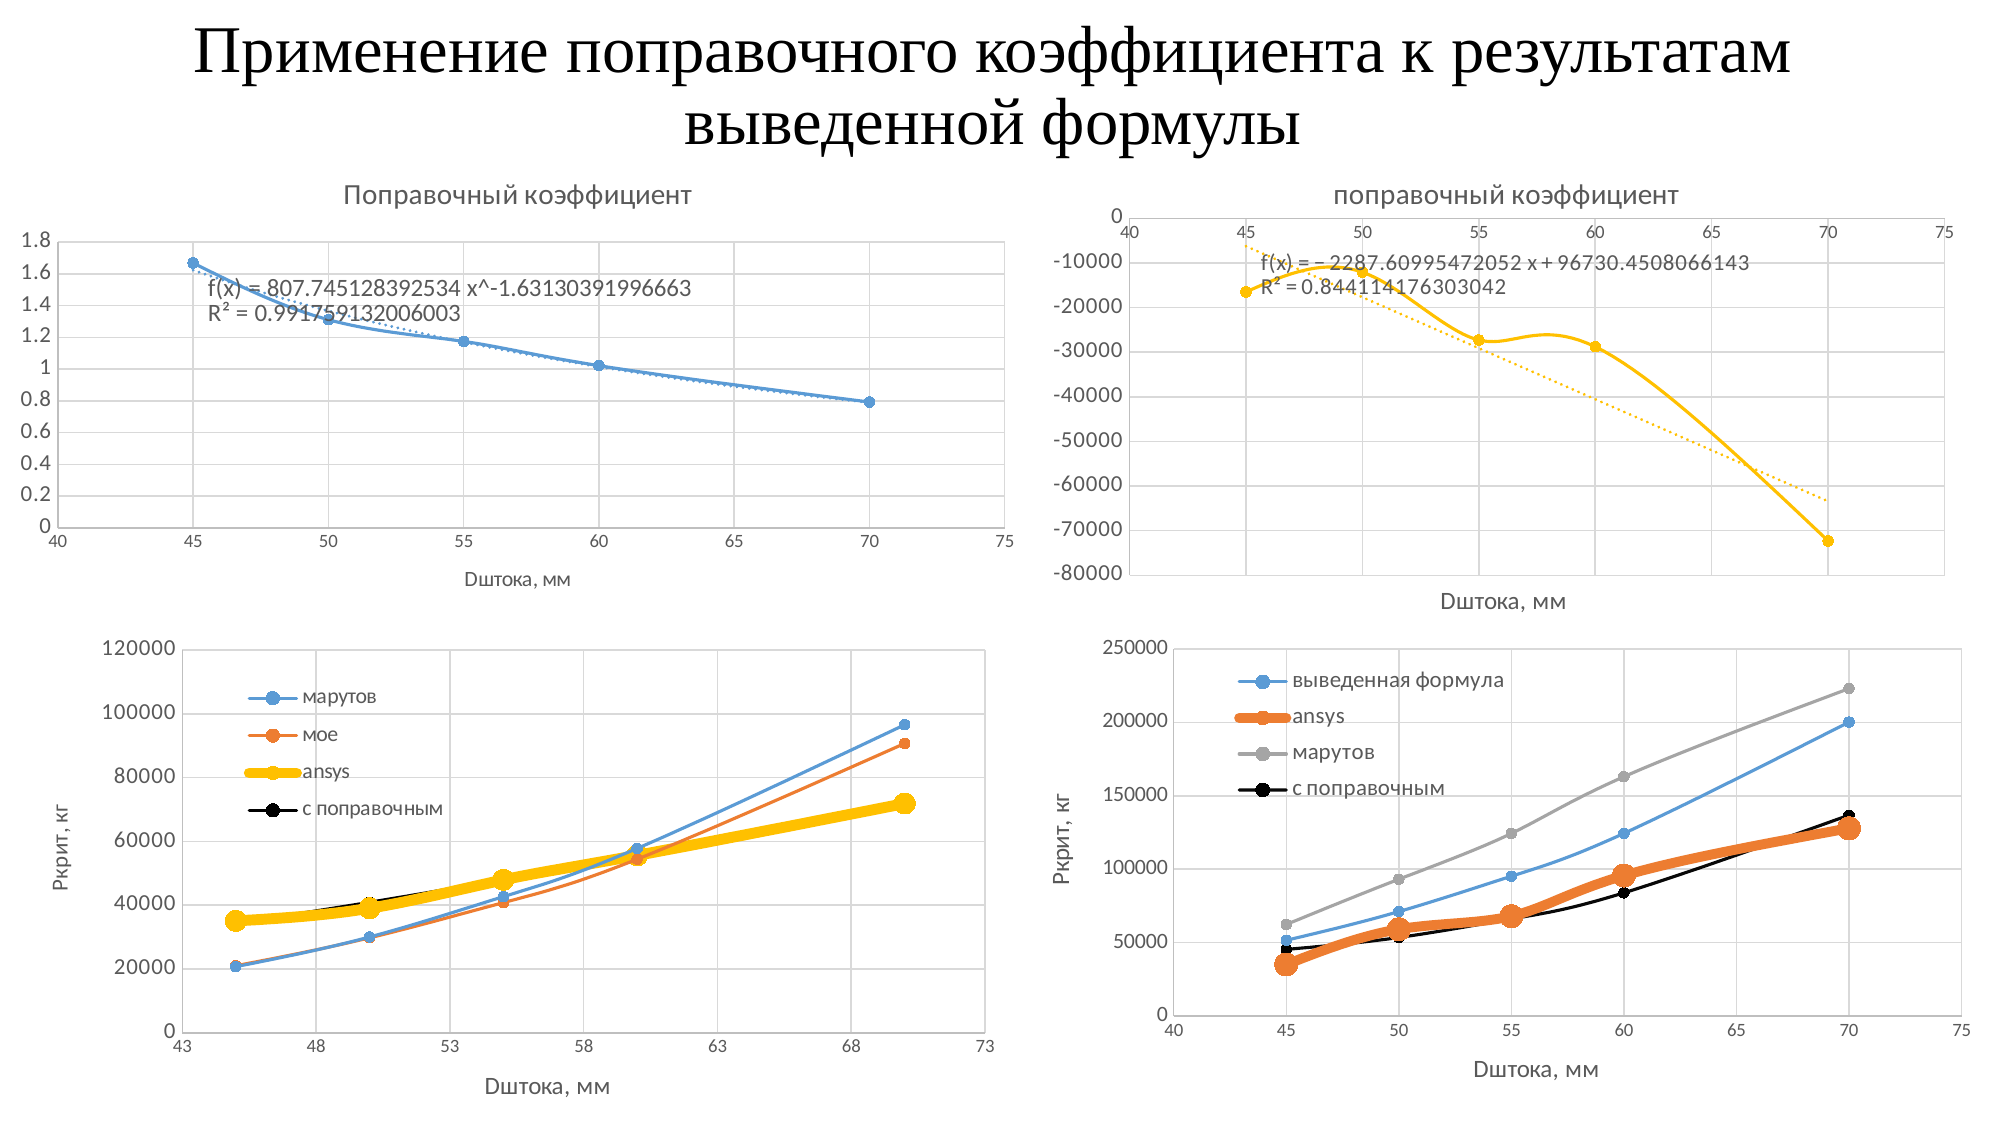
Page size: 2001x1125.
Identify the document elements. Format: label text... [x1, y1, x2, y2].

chart [0, 156, 2000, 1125]
text_box Применение поправочного коэффициента к результатам выведенной формулы [78, 0, 1909, 156]
